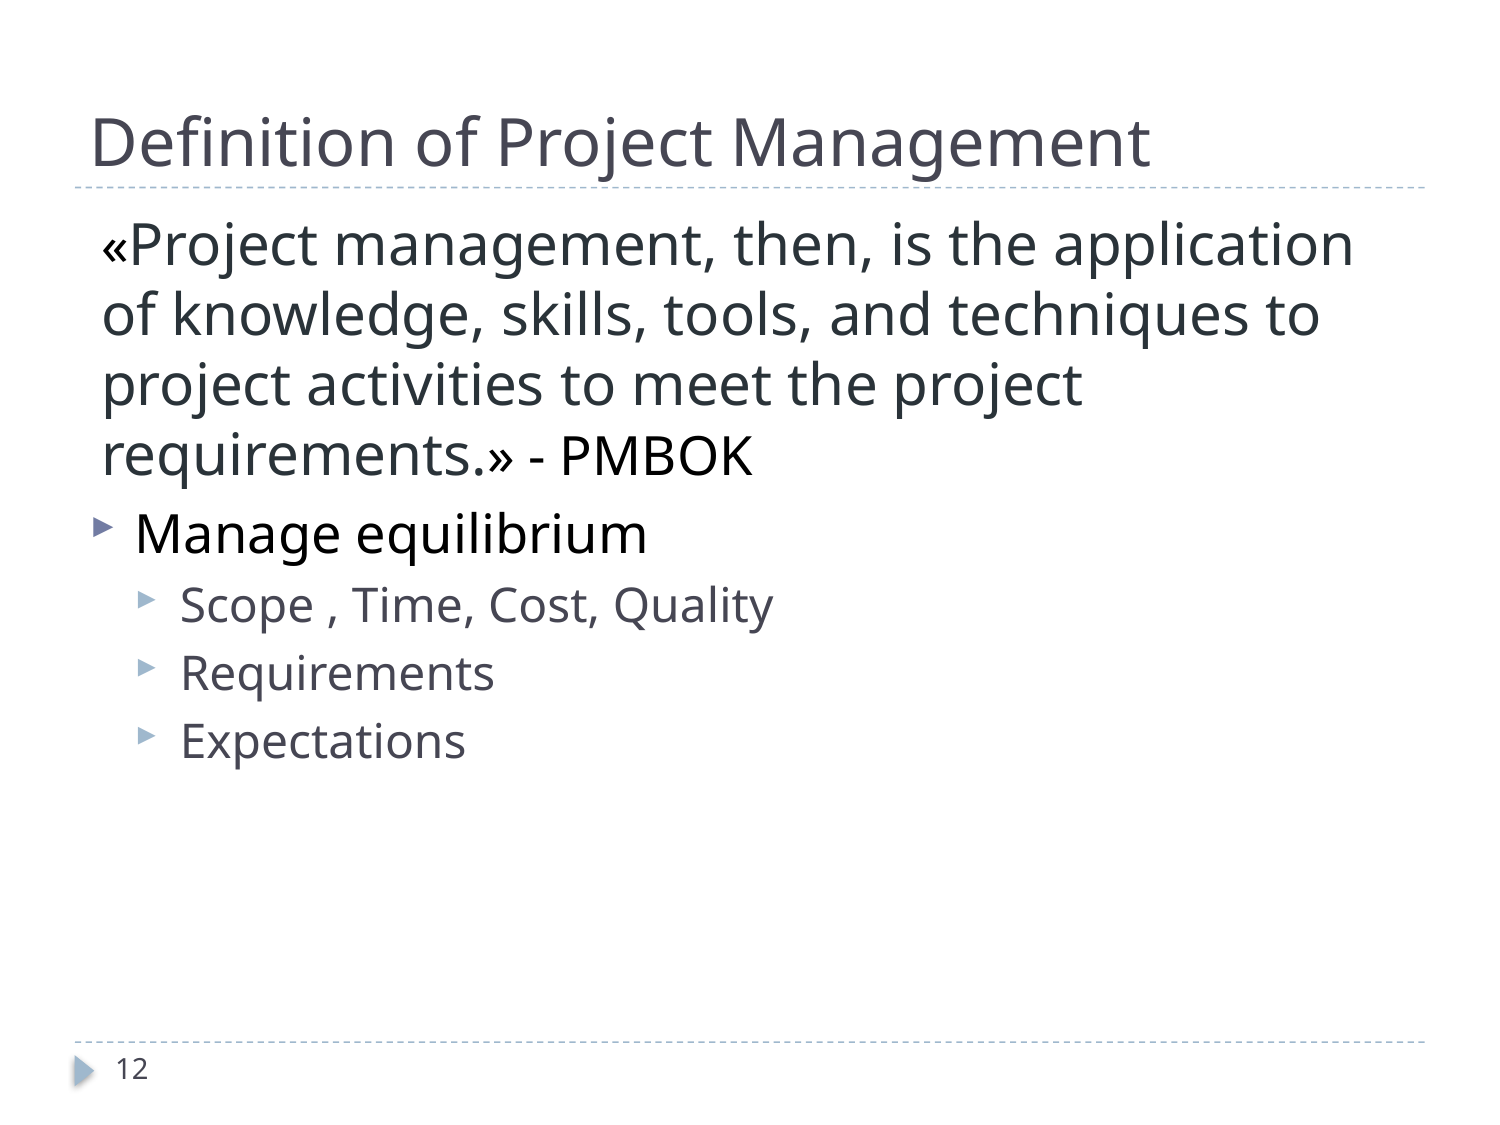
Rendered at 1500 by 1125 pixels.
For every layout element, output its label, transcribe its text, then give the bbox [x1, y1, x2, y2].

slide_number 12 [100, 1042, 426, 1103]
title Definition of Project Management [75, 24, 1425, 188]
footer [475, 1042, 1051, 1103]
list «Project management, then, is the application of knowledge, skills, tools, and techniques to project activities to meet the project requirements.» - PMBOK Manage equilibrium Scope , Time, Cost, Quality Requirements Expectations [75, 200, 1425, 1010]
